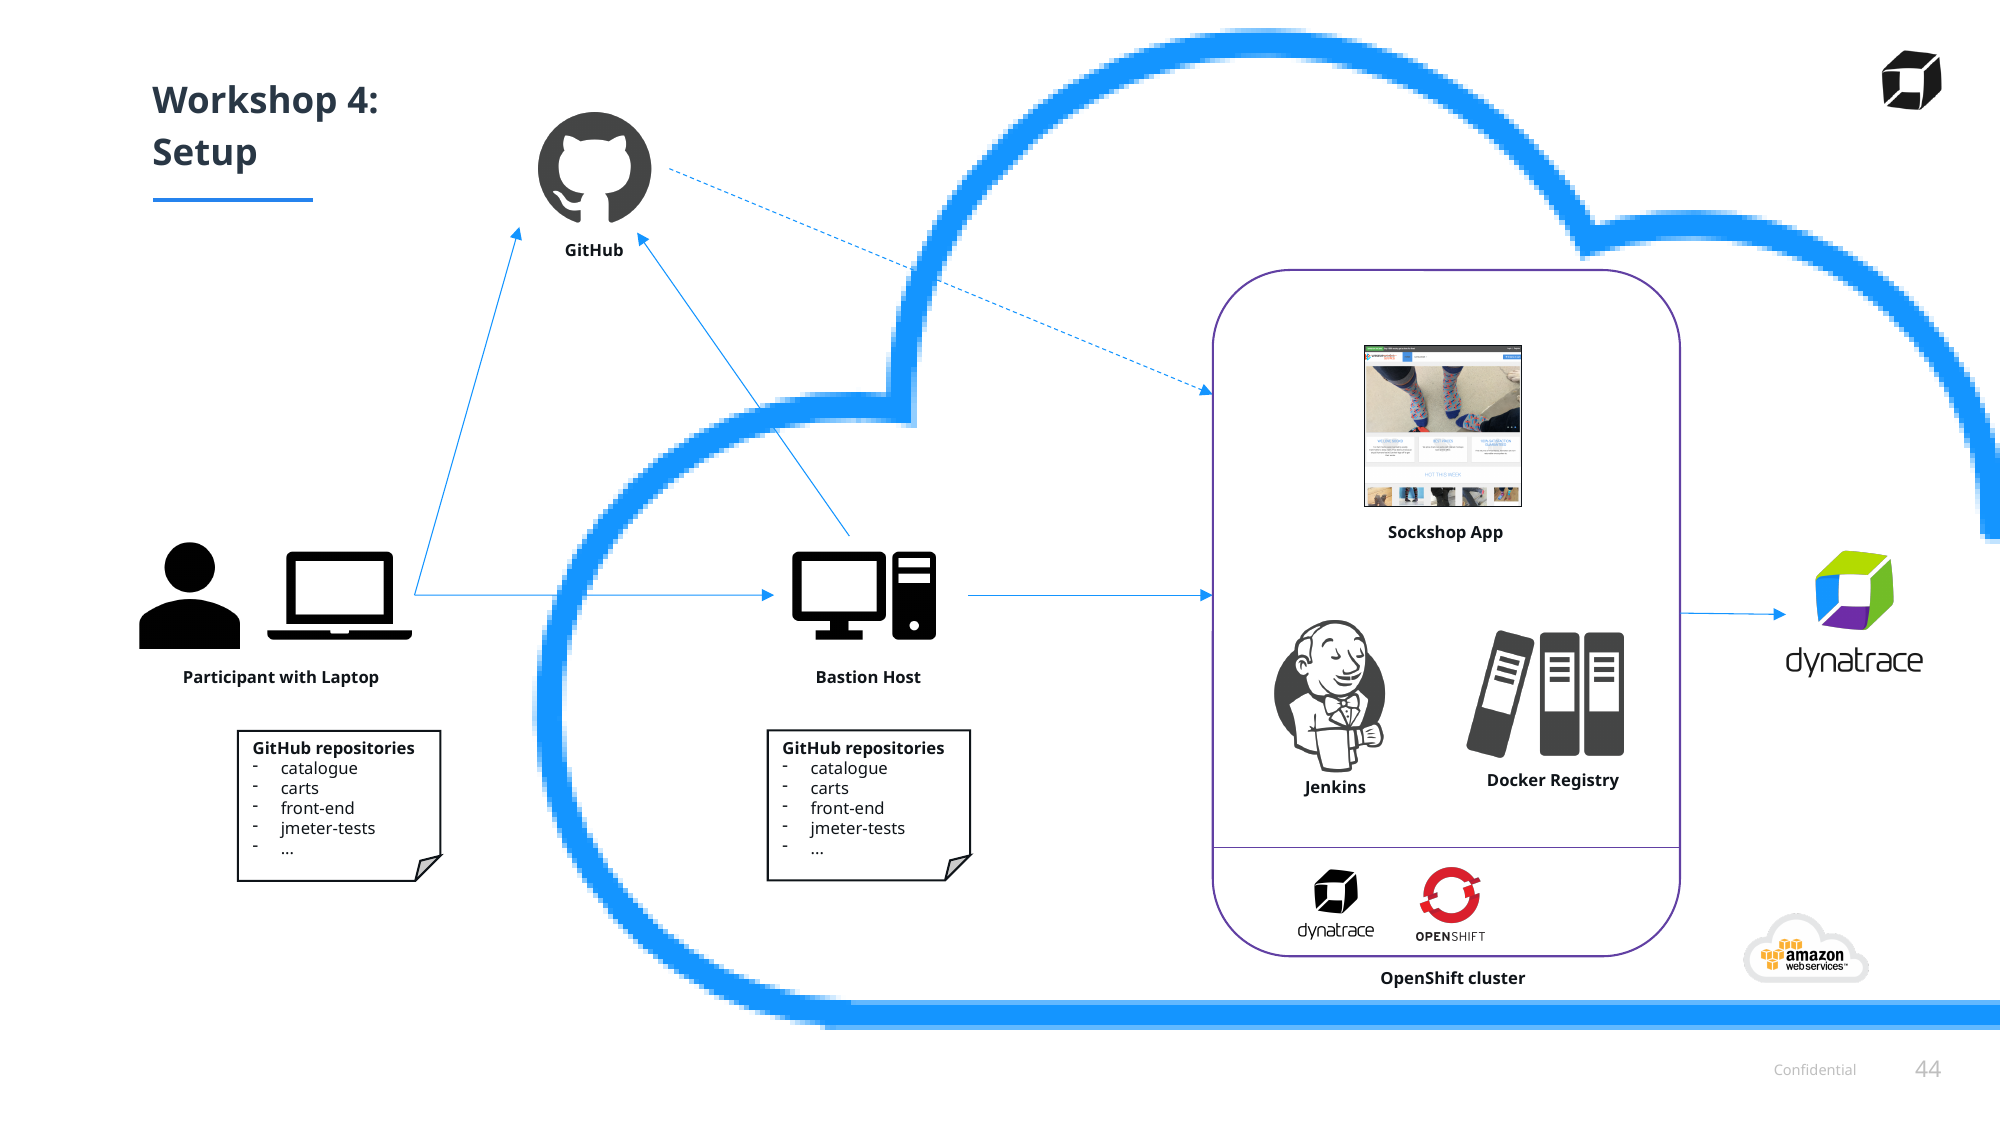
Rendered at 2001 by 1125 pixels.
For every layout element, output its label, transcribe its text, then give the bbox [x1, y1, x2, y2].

title Workshop 4: Setup [137, 59, 431, 181]
text_box GitHub repositories catalogue carts front-end jmeter-tests ... [236, 729, 431, 882]
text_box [1450, 599, 1640, 811]
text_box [516, 93, 673, 281]
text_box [1364, 344, 1524, 563]
text_box Participant with Laptop [182, 671, 340, 708]
picture [114, 520, 415, 671]
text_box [673, 168, 1213, 395]
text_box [414, 226, 520, 596]
picture [431, 0, 2000, 1125]
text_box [637, 232, 850, 537]
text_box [1237, 604, 1422, 818]
